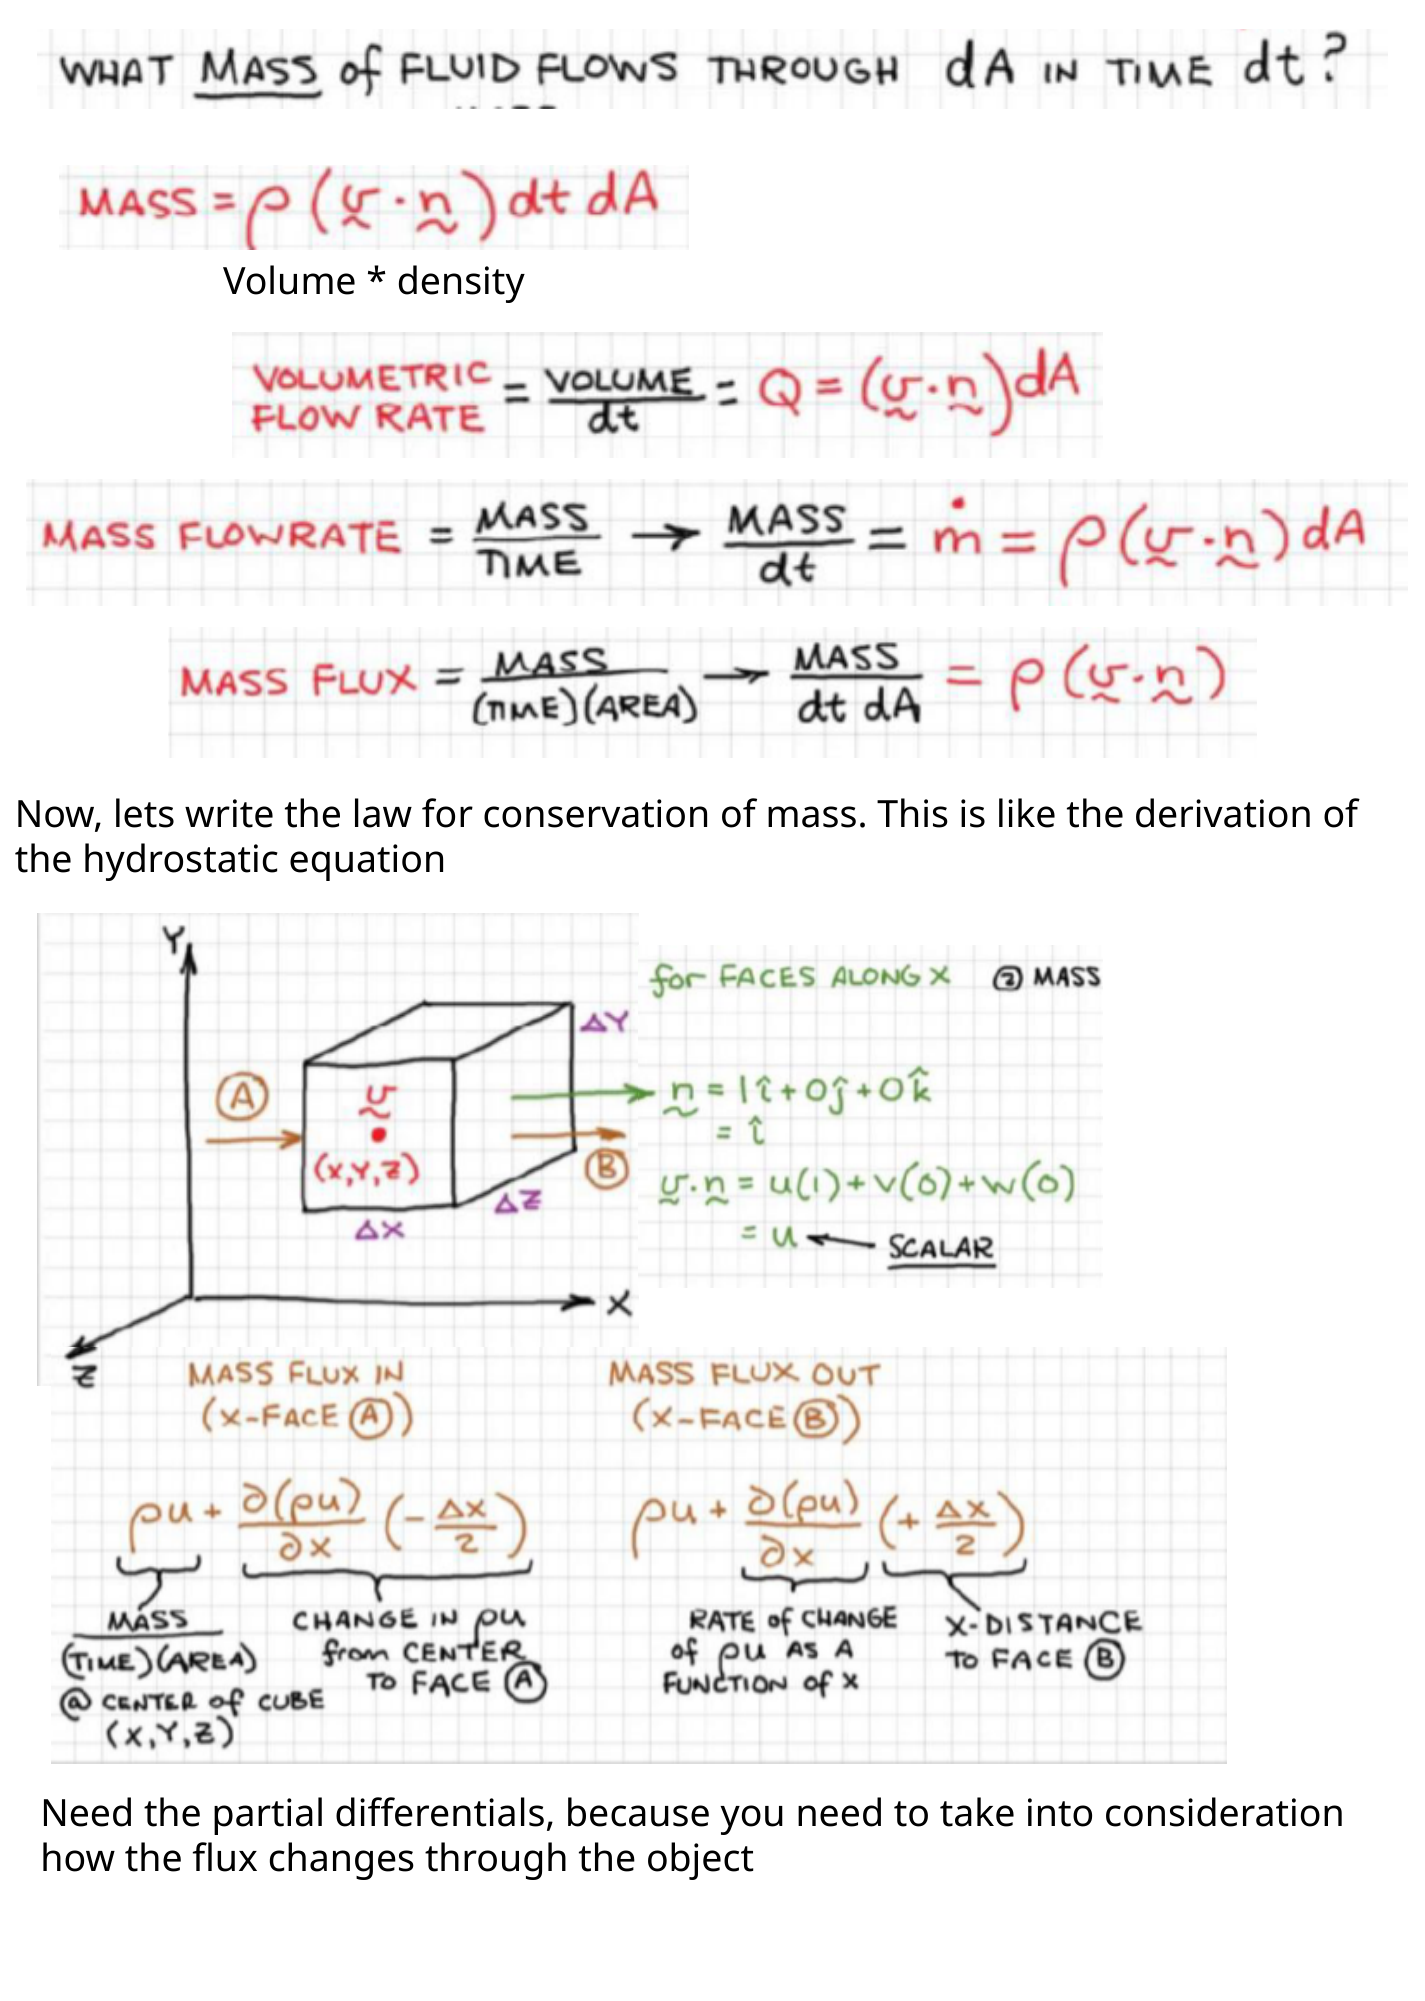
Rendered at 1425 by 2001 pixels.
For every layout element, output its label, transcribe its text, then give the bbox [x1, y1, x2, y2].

picture [26, 479, 1408, 607]
picture [168, 627, 1257, 758]
text_box Need the partial differentials, because you need to take into consideration how the flux changes through the object [25, 1781, 1400, 1887]
text_box Volume * density [208, 251, 541, 310]
picture [59, 164, 690, 251]
picture [36, 913, 1227, 1765]
picture [36, 28, 1388, 109]
text_box Now, lets write the law for conservation of mass. This is like the derivation of the hydrostatic equation [0, 782, 1425, 888]
picture [231, 331, 1104, 459]
